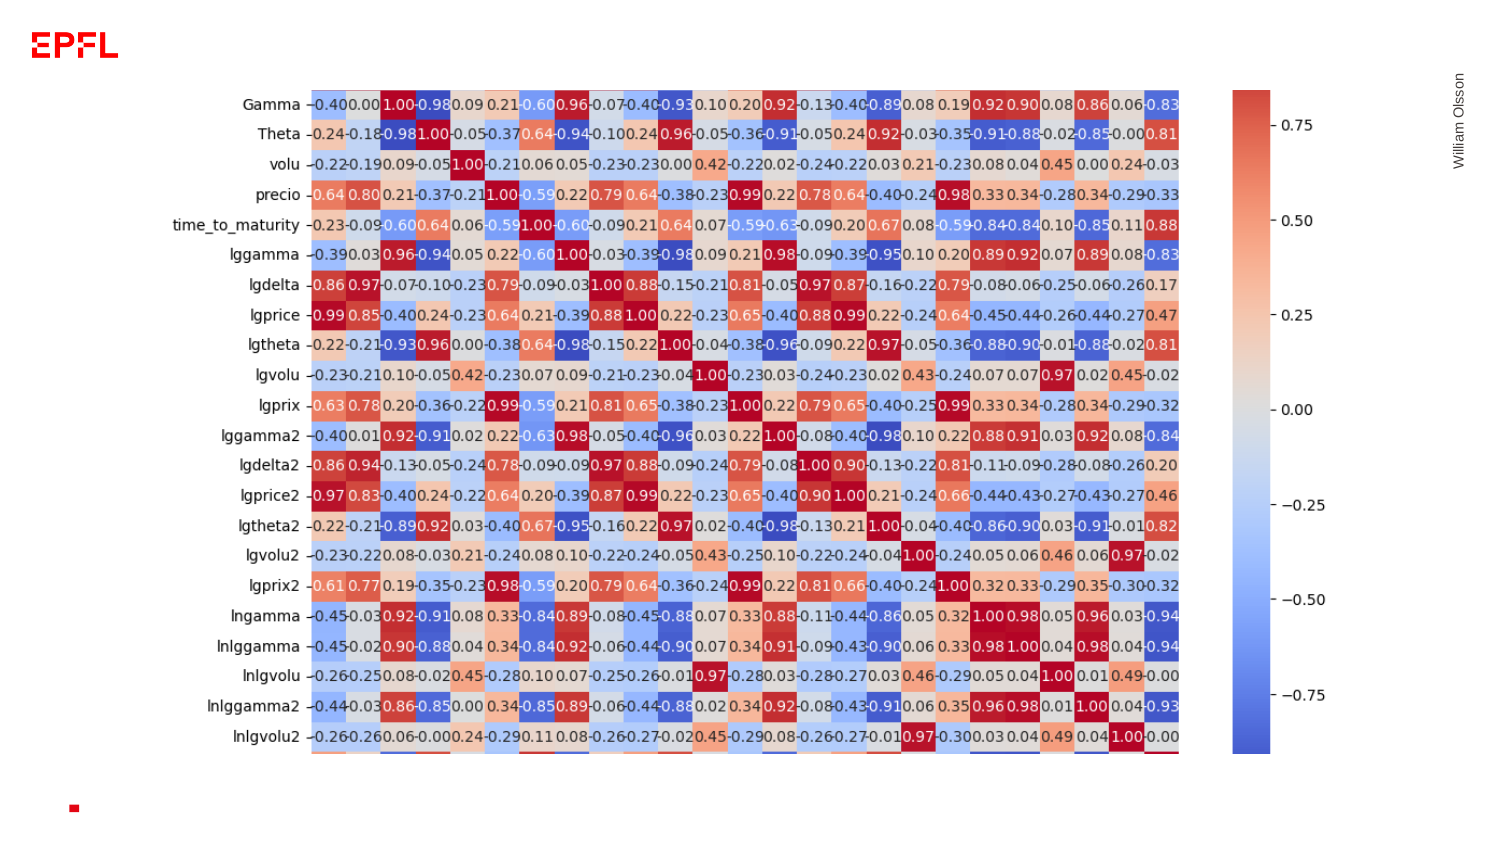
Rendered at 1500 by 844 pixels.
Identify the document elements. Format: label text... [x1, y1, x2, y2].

picture [21, 21, 129, 69]
picture [162, 89, 1338, 754]
text_box William Olsson [1441, 66, 1475, 633]
